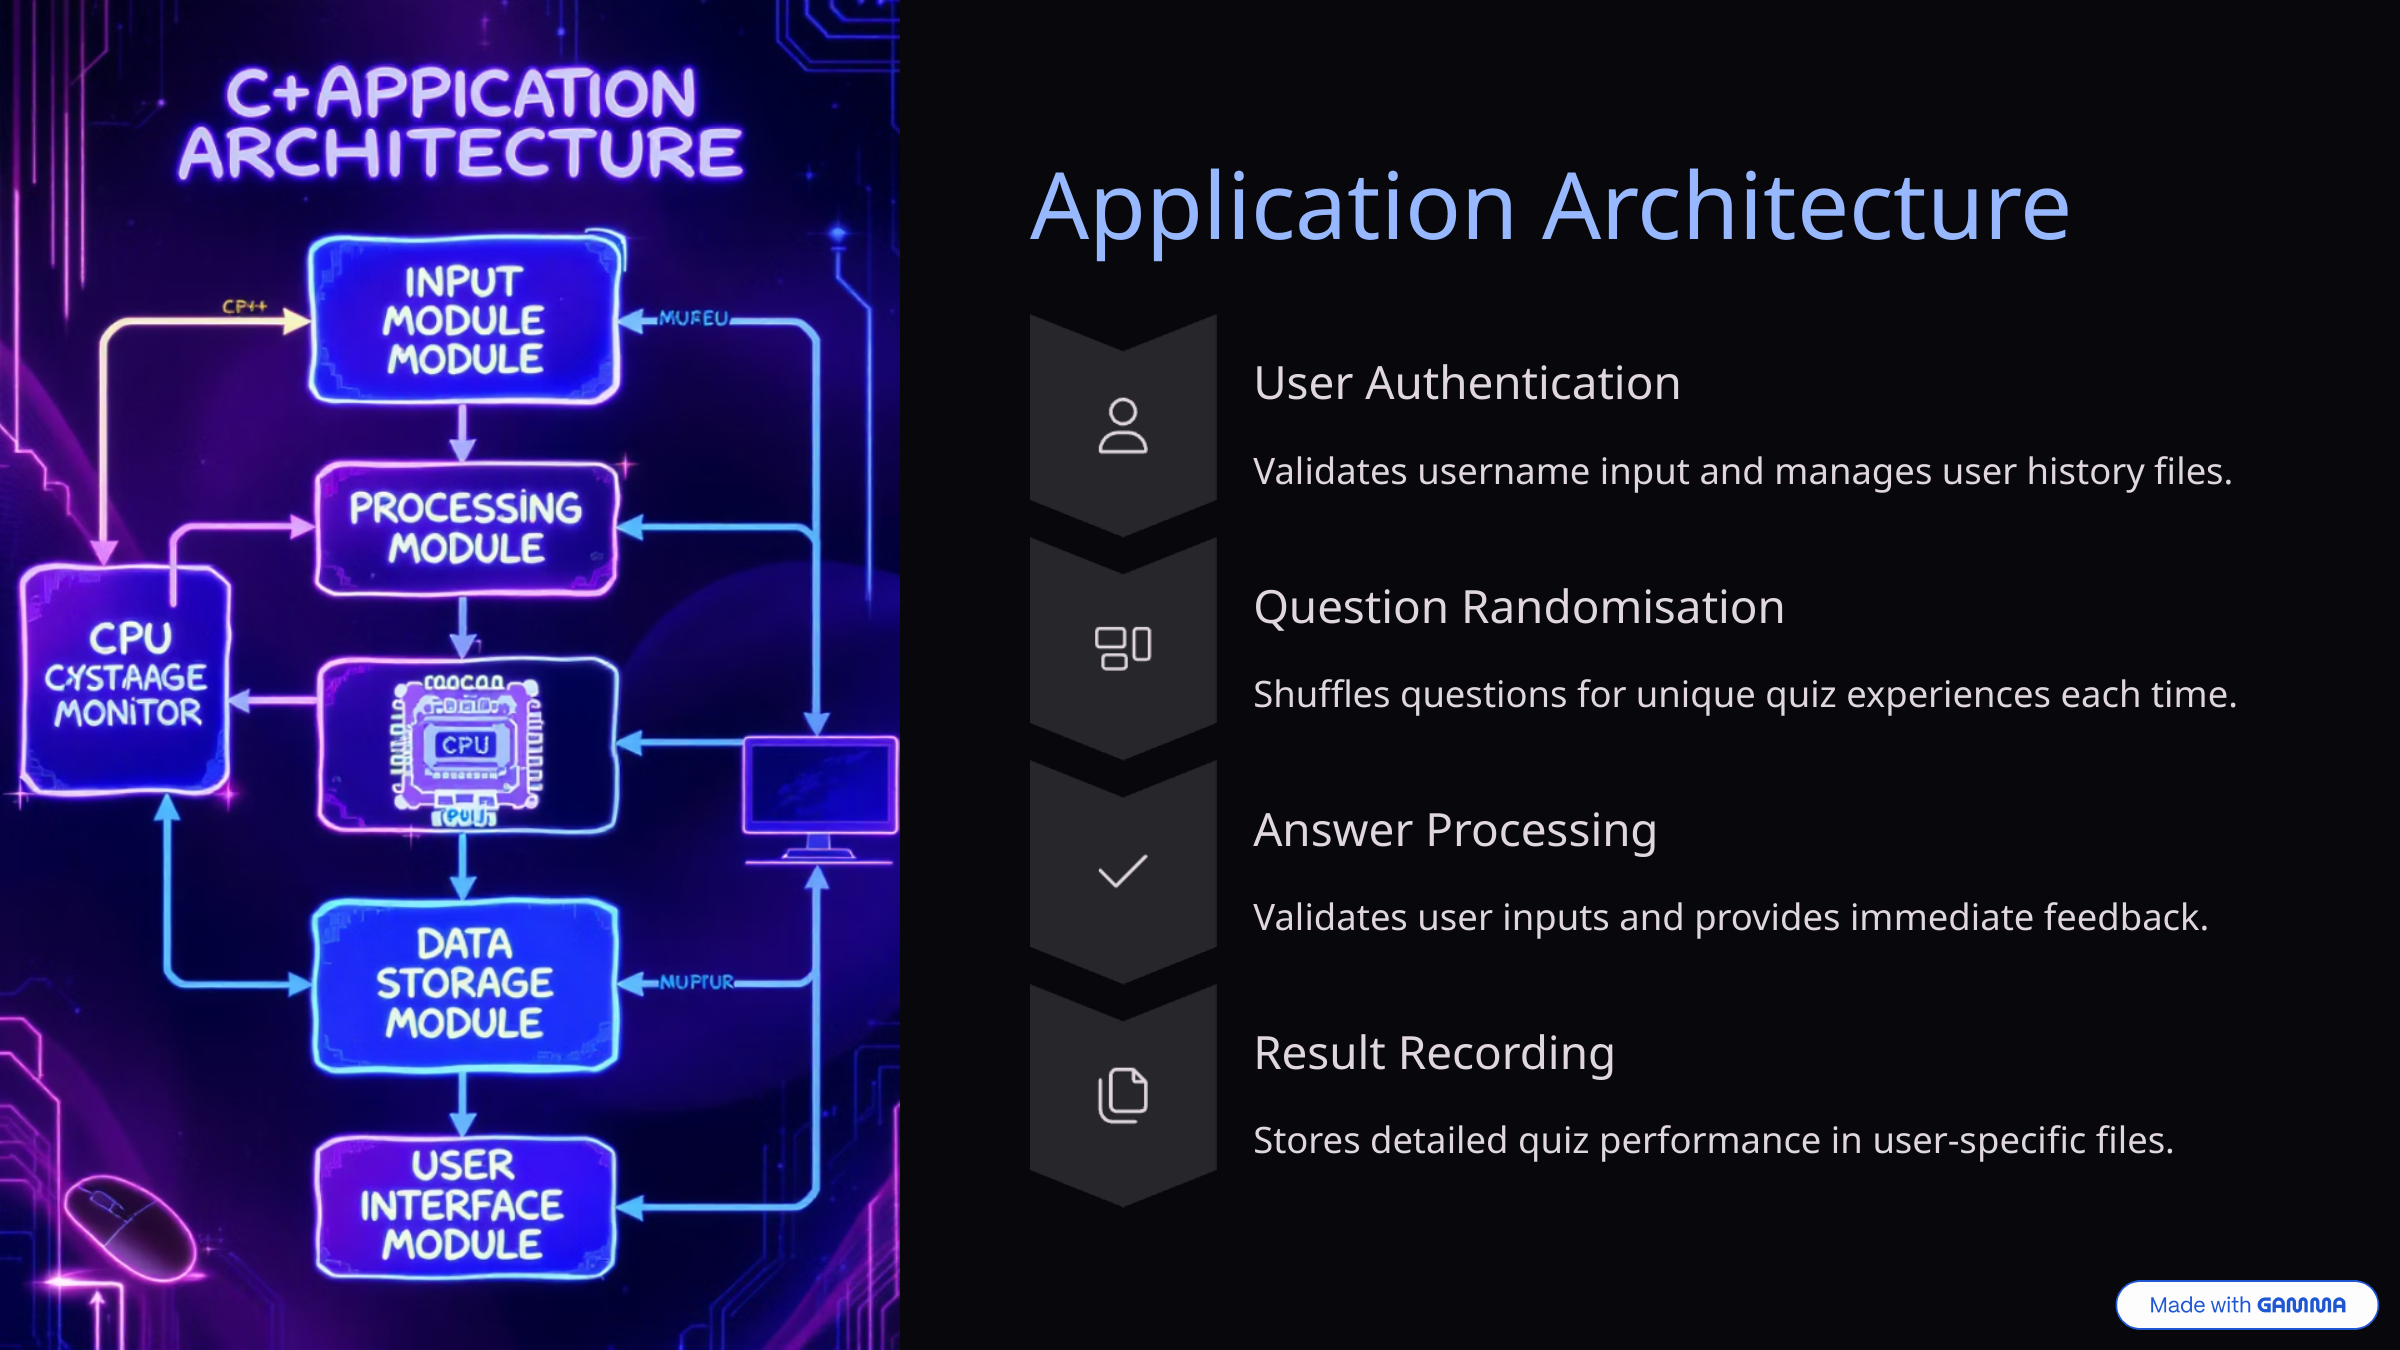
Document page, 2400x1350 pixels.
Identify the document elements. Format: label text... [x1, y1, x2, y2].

text_box User Authentication [1253, 351, 1733, 410]
text_box Question Randomisation [1253, 574, 1846, 634]
text_box Stores detailed quiz performance in user-specific files. [1253, 1101, 2270, 1162]
text_box Validates username input and manages user history files. [1253, 432, 2270, 492]
picture [2106, 1271, 2389, 1339]
picture [1030, 314, 1217, 1208]
text_box Shuffles questions for unique quiz experiences each time. [1253, 655, 2270, 715]
picture [0, 0, 900, 1350]
text_box Result Recording [1253, 1021, 1719, 1080]
text_box Validates user inputs and provides immediate feedback. [1253, 878, 2270, 939]
text_box Application Architecture [1030, 142, 2214, 259]
text_box Answer Processing [1253, 798, 1719, 857]
